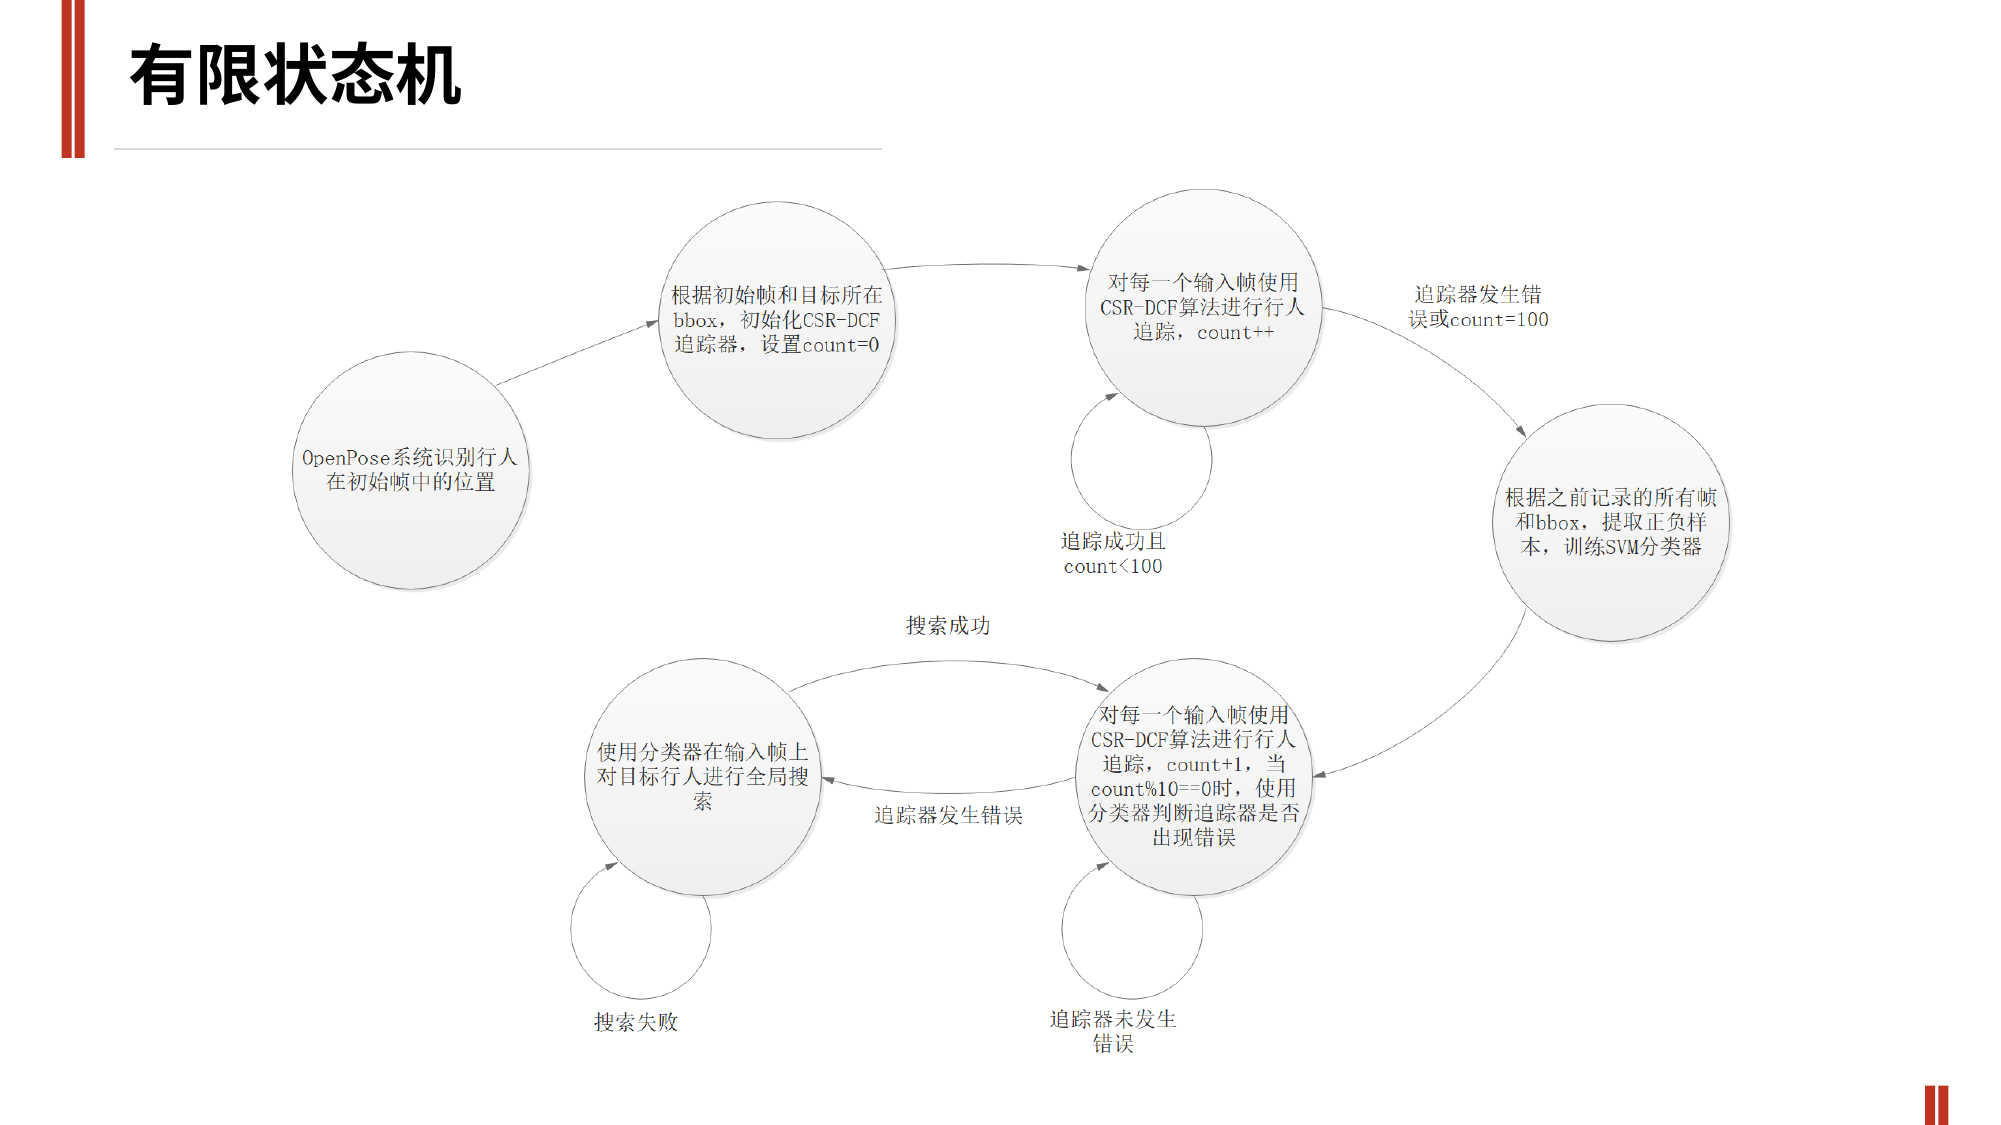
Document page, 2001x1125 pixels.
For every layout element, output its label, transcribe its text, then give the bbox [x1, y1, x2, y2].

list 有限状态机 [114, 25, 1415, 121]
picture [267, 156, 1762, 1098]
